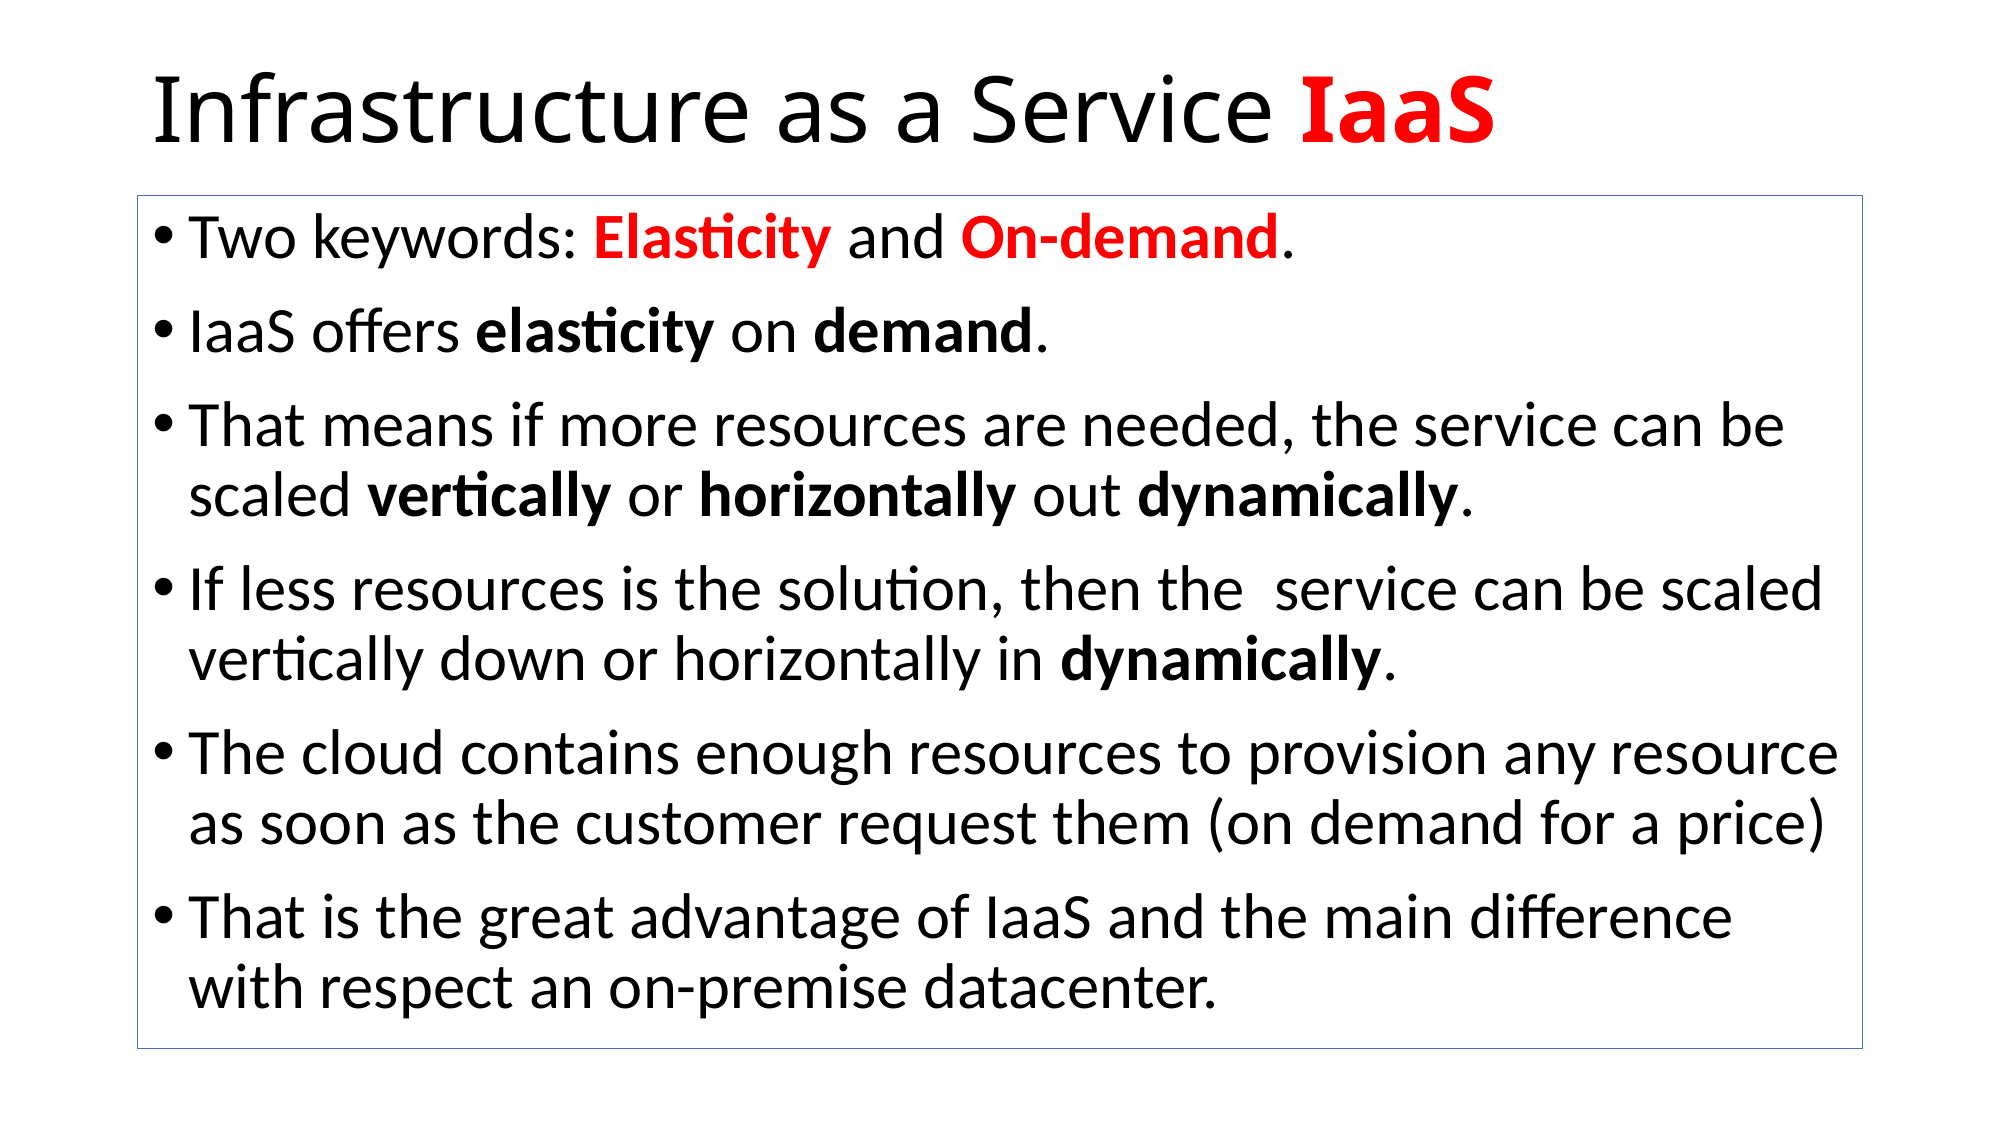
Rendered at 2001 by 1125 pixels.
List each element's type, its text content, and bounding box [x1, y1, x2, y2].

title Infrastructure as a Service IaaS [137, 30, 1863, 195]
list Two keywords: Elasticity and On-demand. IaaS offers elasticity on demand. That means if more resources are needed, the service can be scaled vertically or horizontally out dynamically. If less resources is the solution, then the service can be scaled vertically down or horizontally in dynamically. The cloud contains enough resources to provision any resource as soon as the customer request them (on demand for a price) That is the great advantage of IaaS and the main difference with respect an on-premise datacenter. [137, 195, 1863, 1049]
